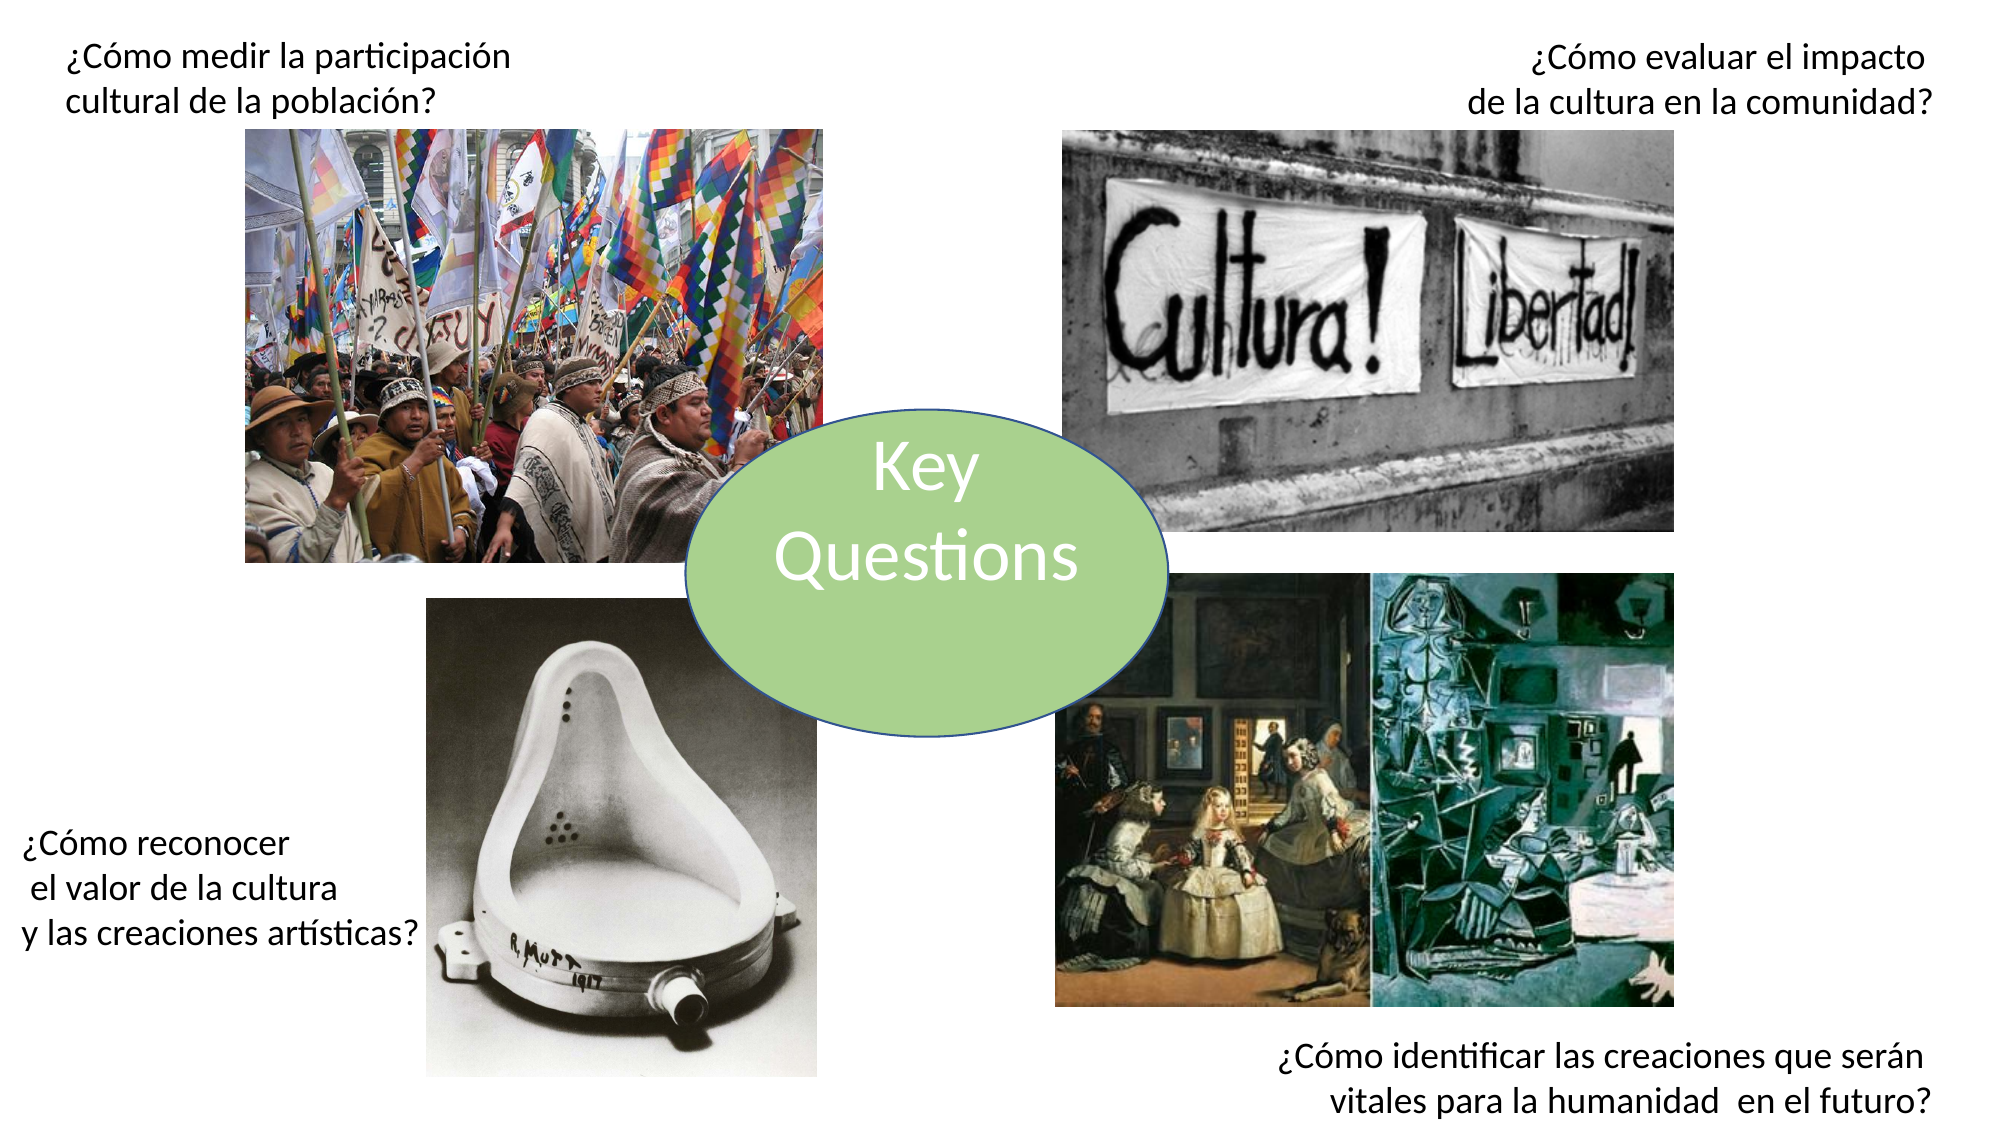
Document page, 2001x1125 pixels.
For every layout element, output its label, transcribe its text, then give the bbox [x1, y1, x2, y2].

text_box ¿Cómo evaluar el impacto de la cultura en la comunidad? [1452, 24, 1950, 130]
picture [245, 129, 823, 563]
text_box ¿Cómo medir la participación cultural de la población? [50, 23, 536, 129]
text_box Key Questions [684, 408, 1170, 738]
picture [426, 598, 817, 1077]
text_box ¿Cómo identificar las creaciones que serán vitales para la humanidad en el futuro? [1261, 1023, 1949, 1125]
text_box ¿Cómo reconocer el valor de la cultura y las creaciones artísticas? [6, 810, 426, 961]
picture [1055, 573, 1674, 1008]
picture [1062, 130, 1674, 532]
